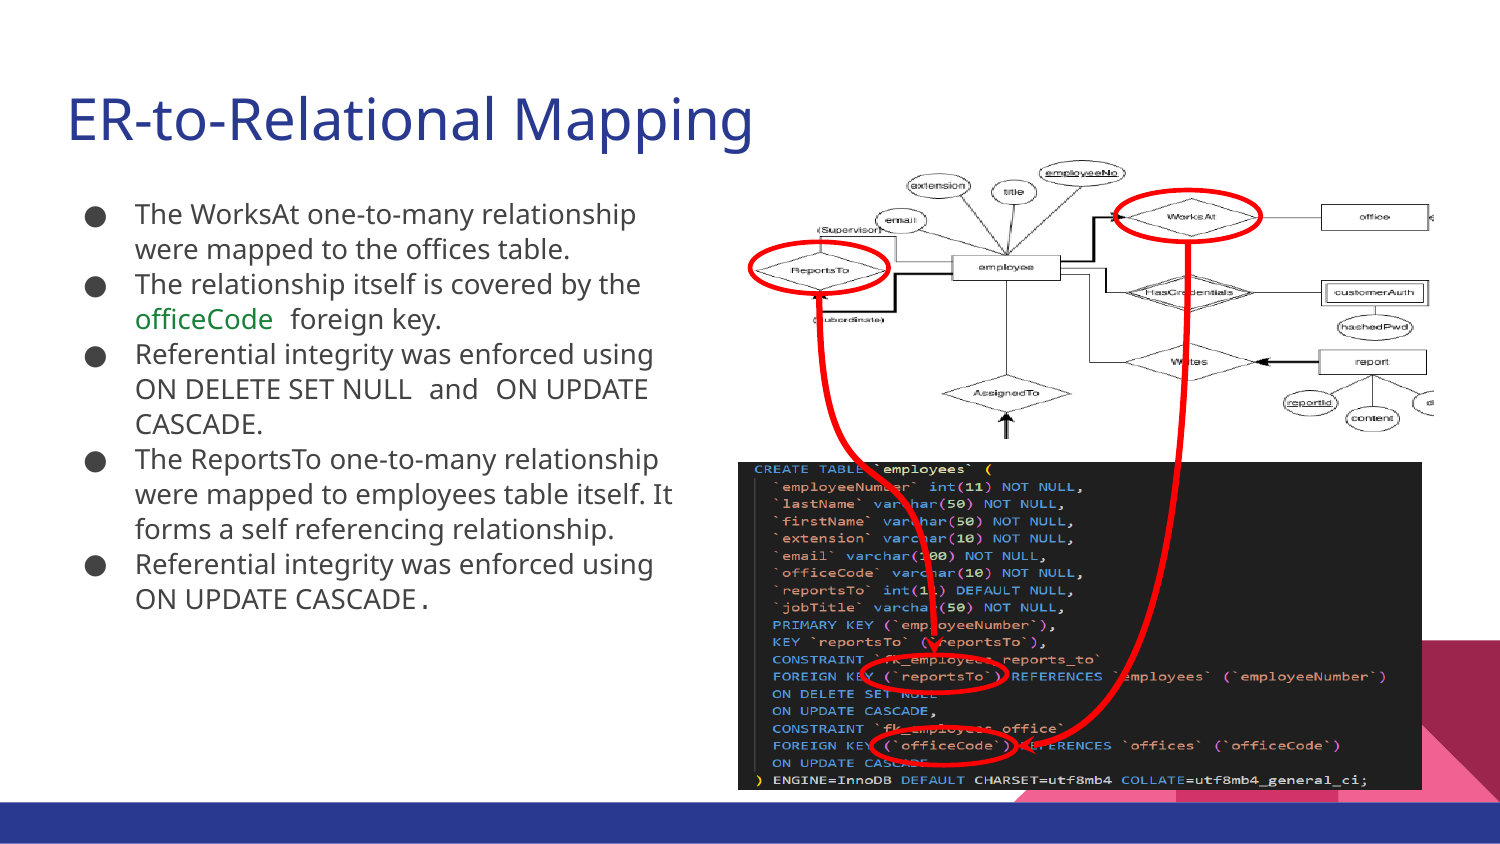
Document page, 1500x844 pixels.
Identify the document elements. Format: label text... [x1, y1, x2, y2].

title ER-to-Relational Mapping [51, 67, 1056, 167]
picture [738, 145, 1434, 439]
picture [738, 462, 1422, 790]
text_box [849, 408, 1355, 580]
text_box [695, 416, 844, 533]
list The WorksAt one-to-many relationship were mapped to the offices table. The relationship itself is covered by the officeCode foreign key. Referential integrity was enforced using ON DELETE SET NULL and ON UPDATE CASCADE. The ReportsTo one-to-many relationship were mapped to employees table itself. It forms a self referencing relationship. Referential integrity was enforced using ON UPDATE CASCADE. [44, 180, 709, 748]
